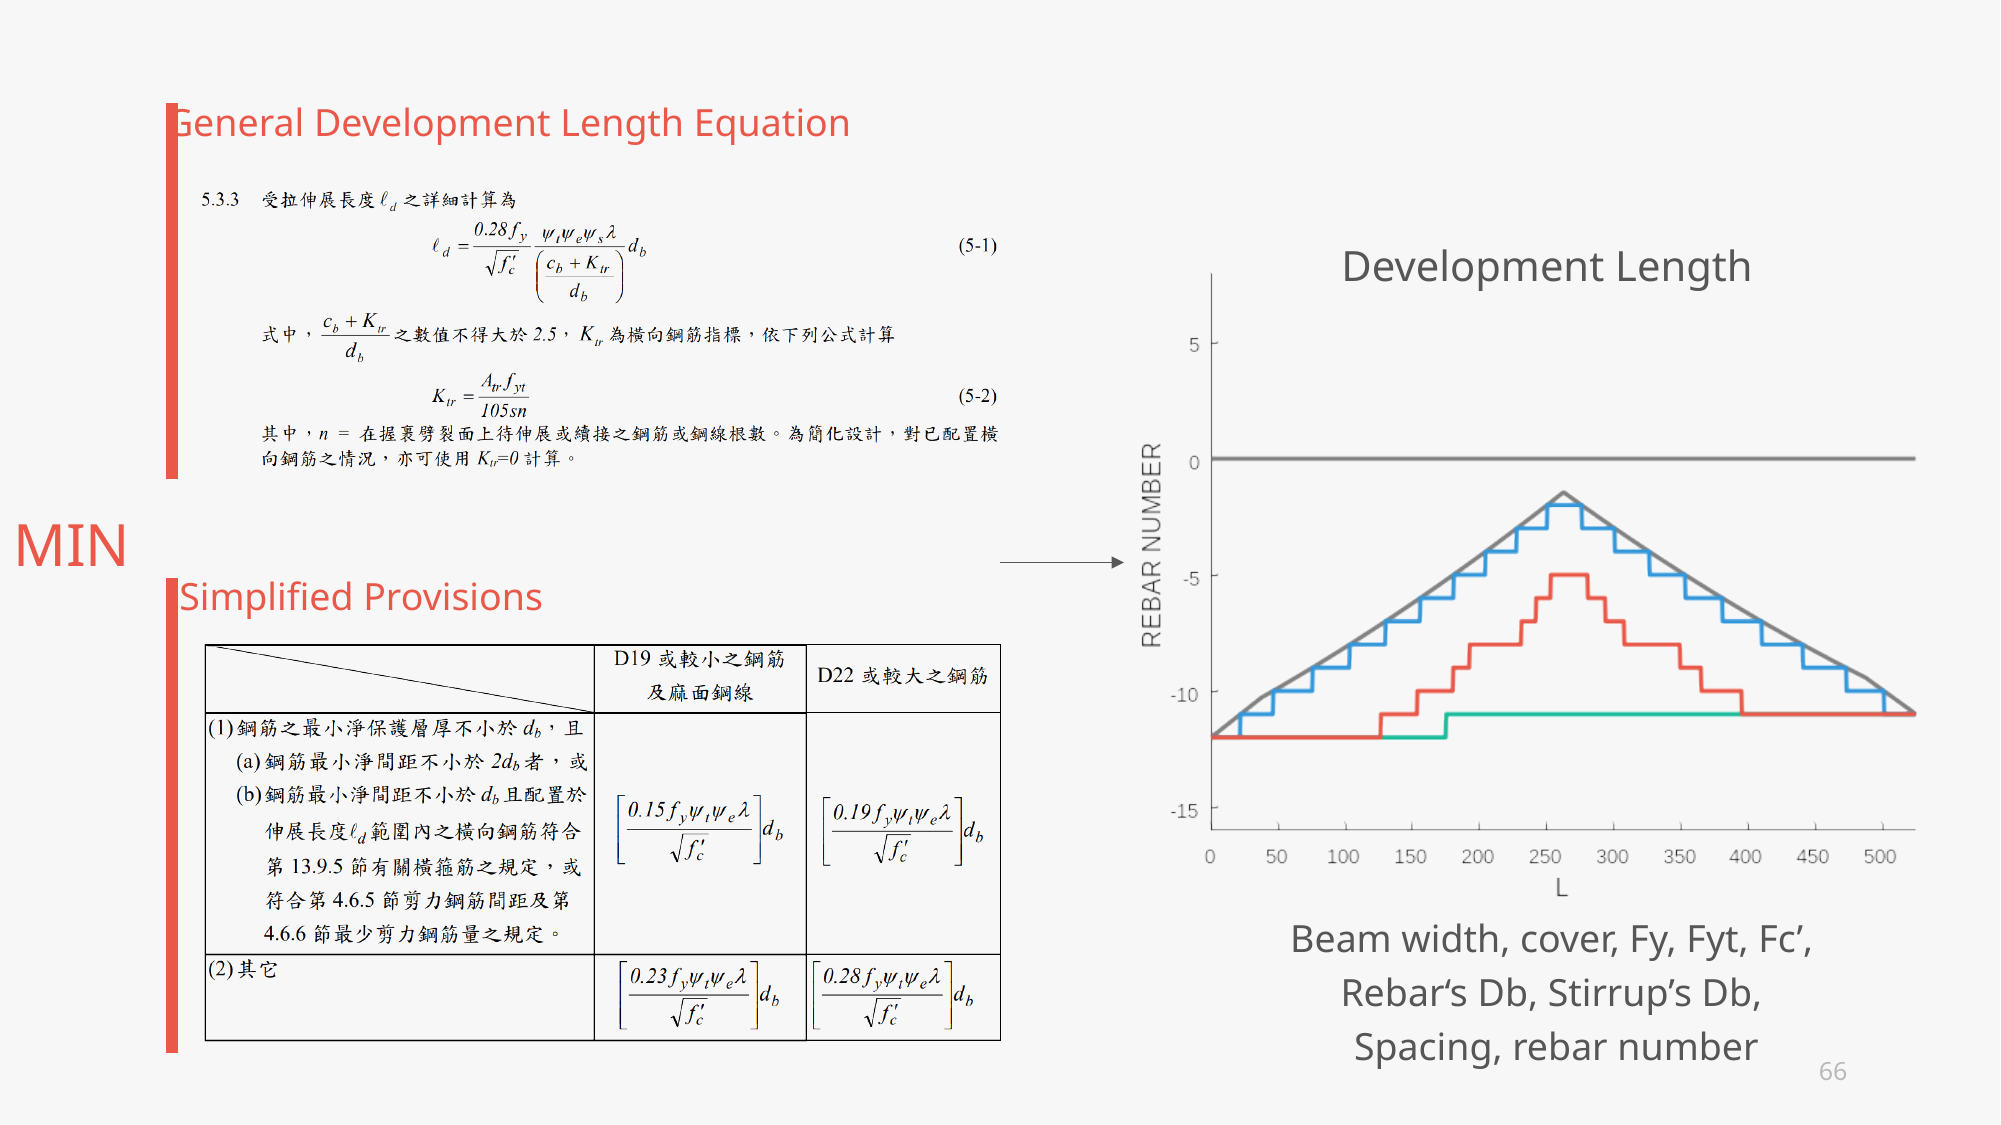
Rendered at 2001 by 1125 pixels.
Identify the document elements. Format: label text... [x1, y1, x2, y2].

picture [200, 187, 1001, 469]
picture [201, 640, 1002, 1043]
text_box Simplified Provisions [179, 556, 559, 626]
slide_number 66 [1412, 1042, 1863, 1103]
text_box Beam width, cover, Fy, Fyt, Fc’, Rebar‘s Db, Stirrup’s Db, Spacing, rebar number [1289, 903, 1829, 1076]
picture [1092, 222, 2000, 903]
text_box MIN [13, 486, 145, 585]
text_box General Development Length Equation [166, 82, 867, 152]
